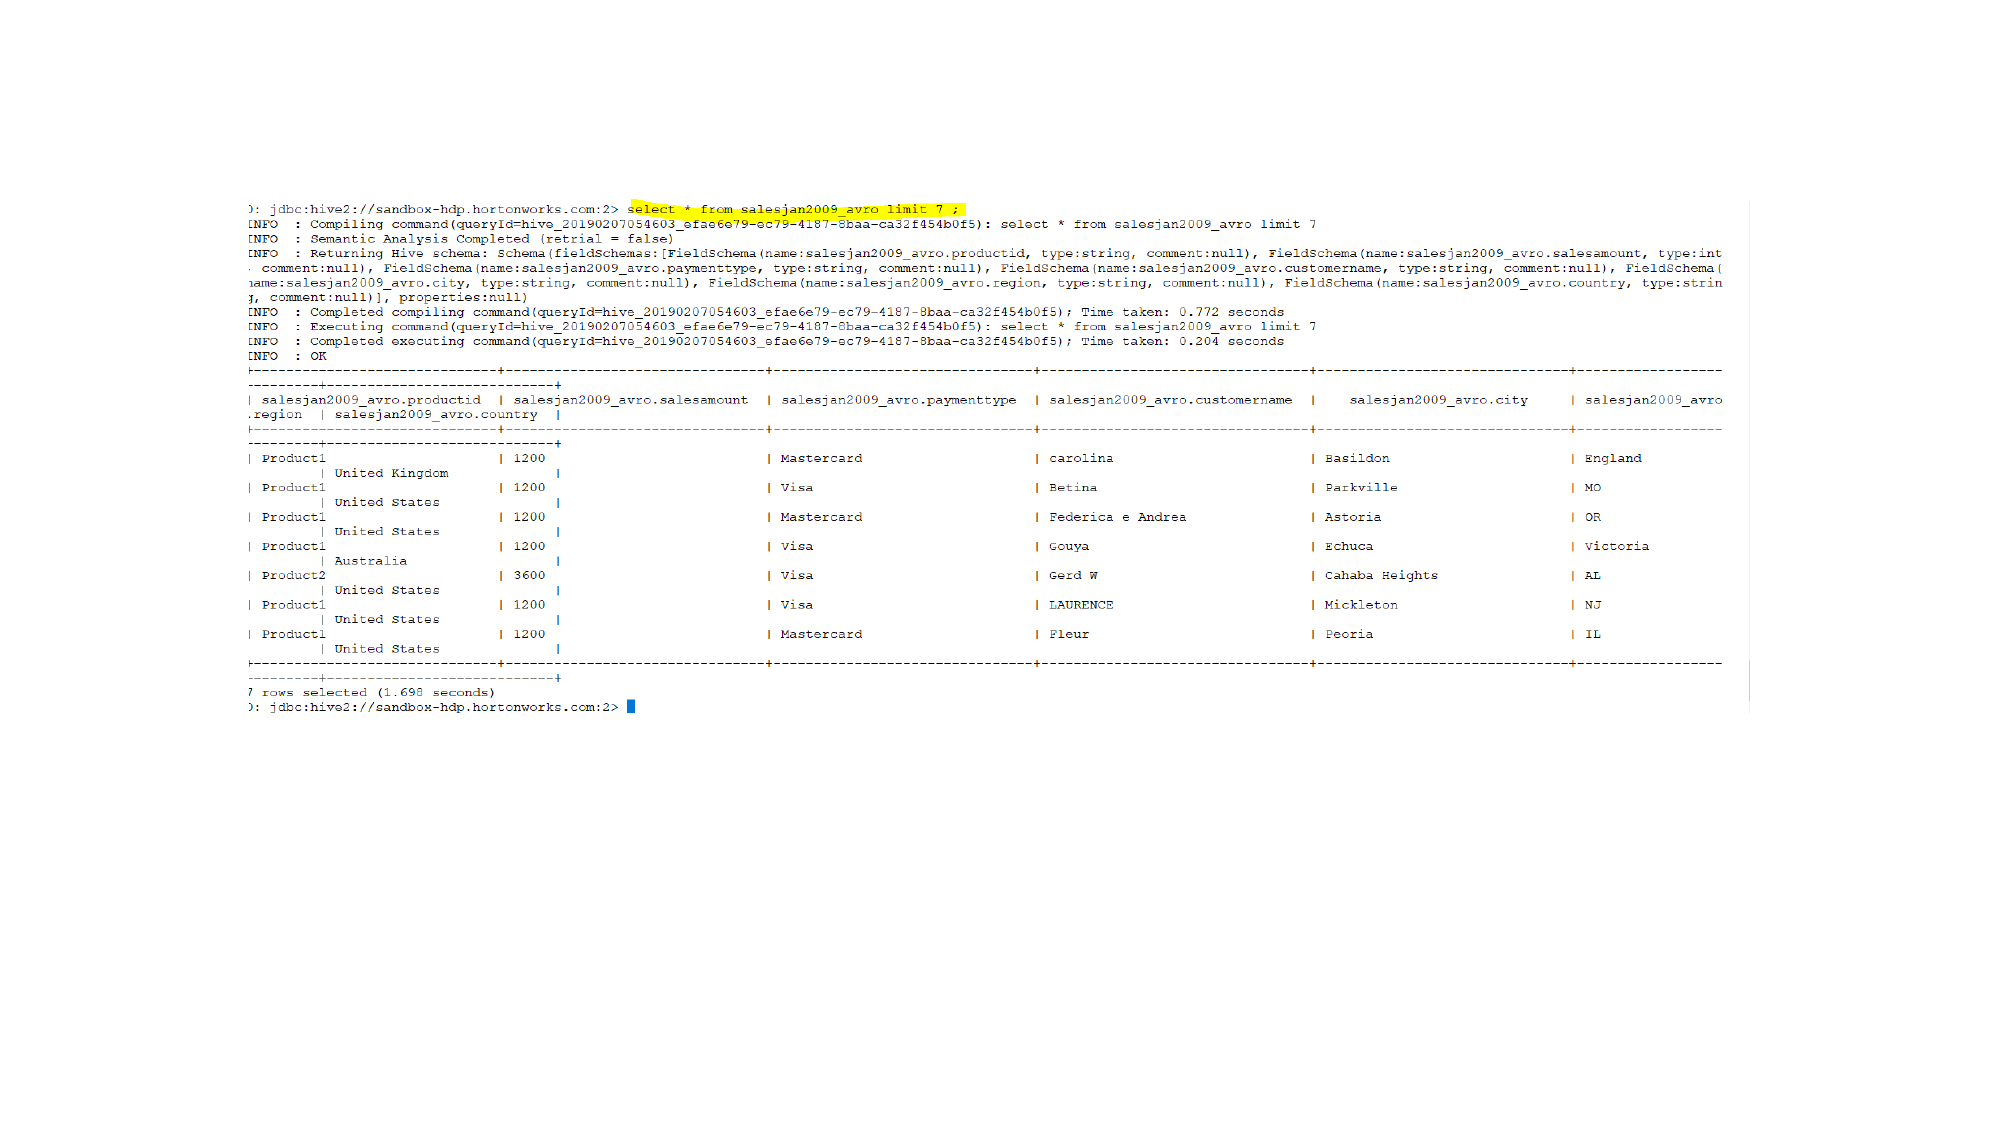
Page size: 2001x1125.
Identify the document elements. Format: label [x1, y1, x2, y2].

picture [249, 199, 1750, 713]
